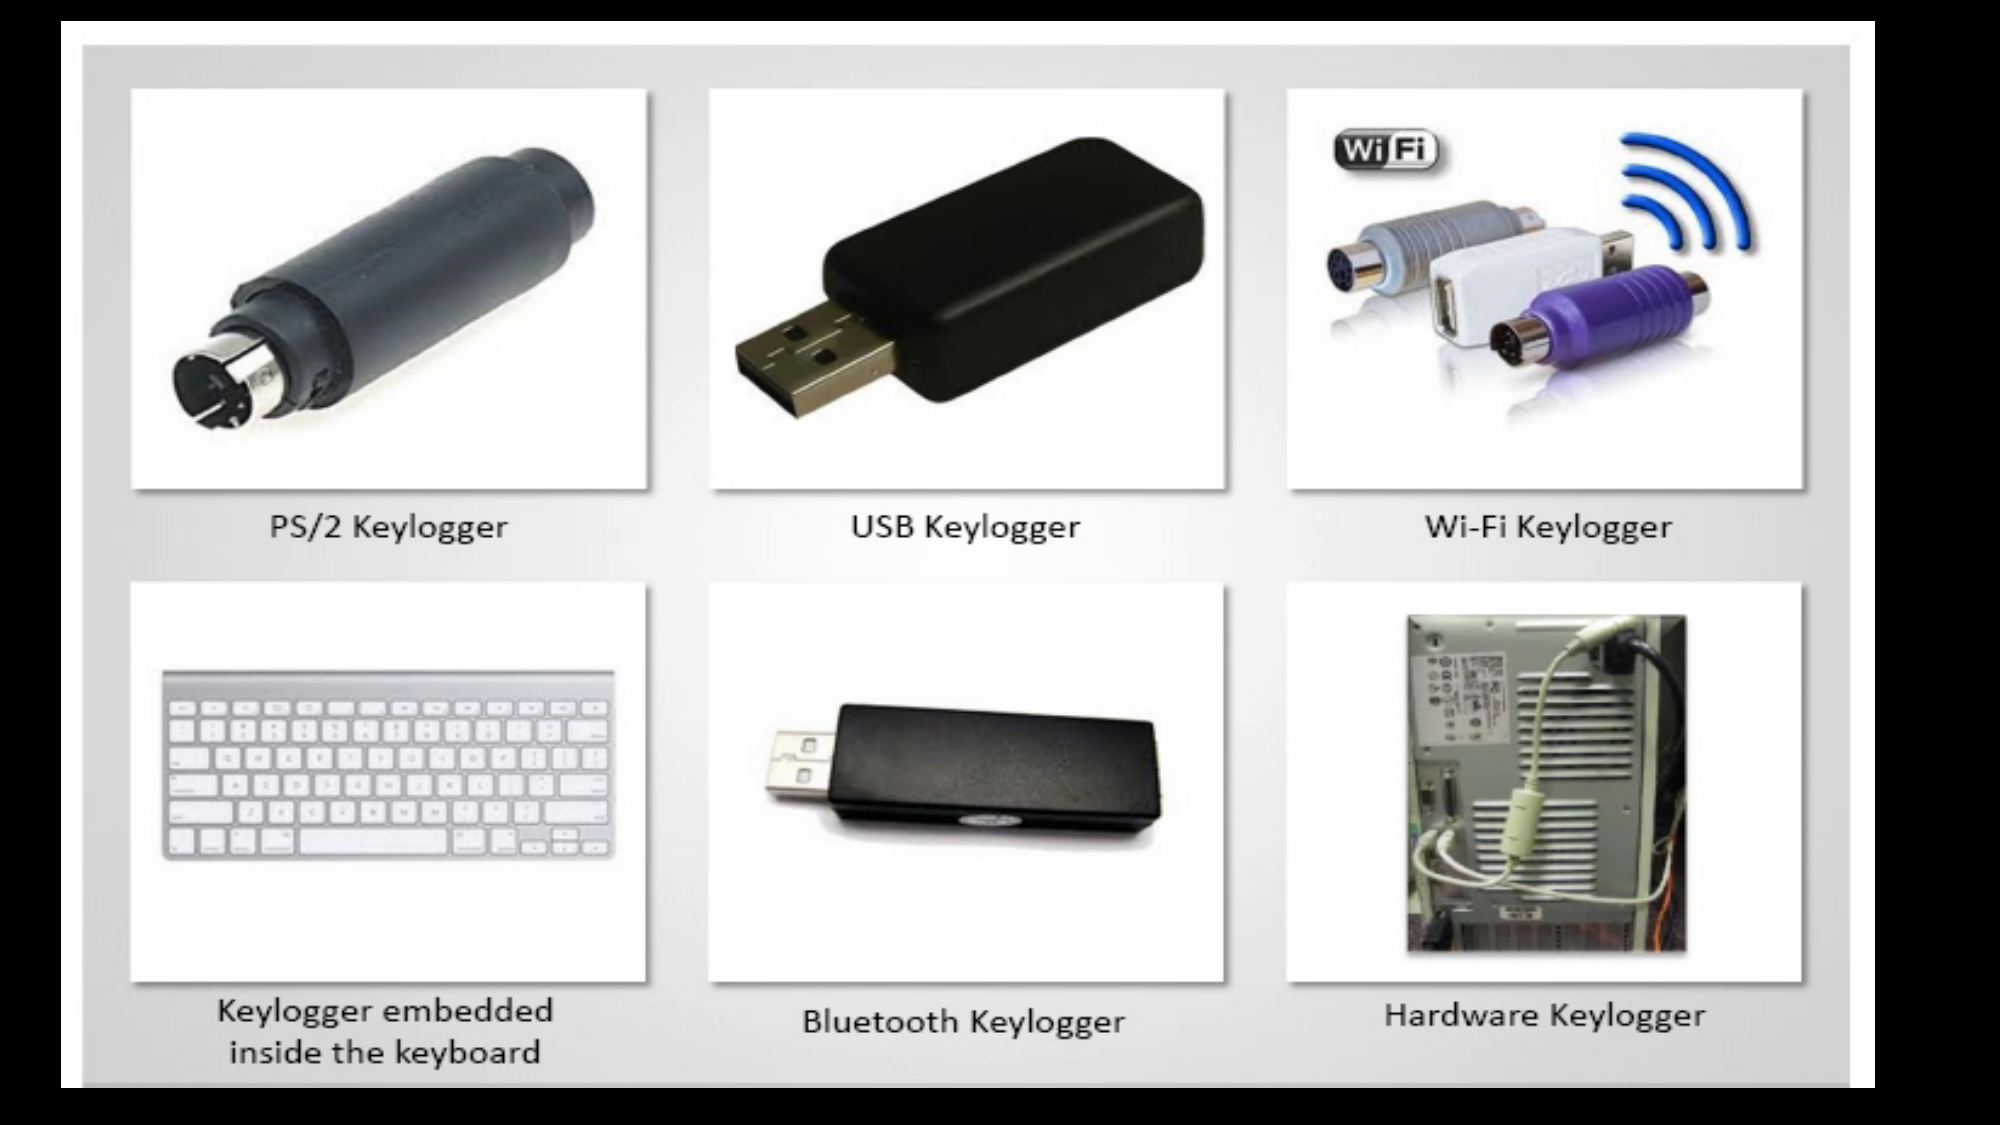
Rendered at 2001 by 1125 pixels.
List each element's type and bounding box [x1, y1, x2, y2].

list [61, 21, 1875, 1088]
